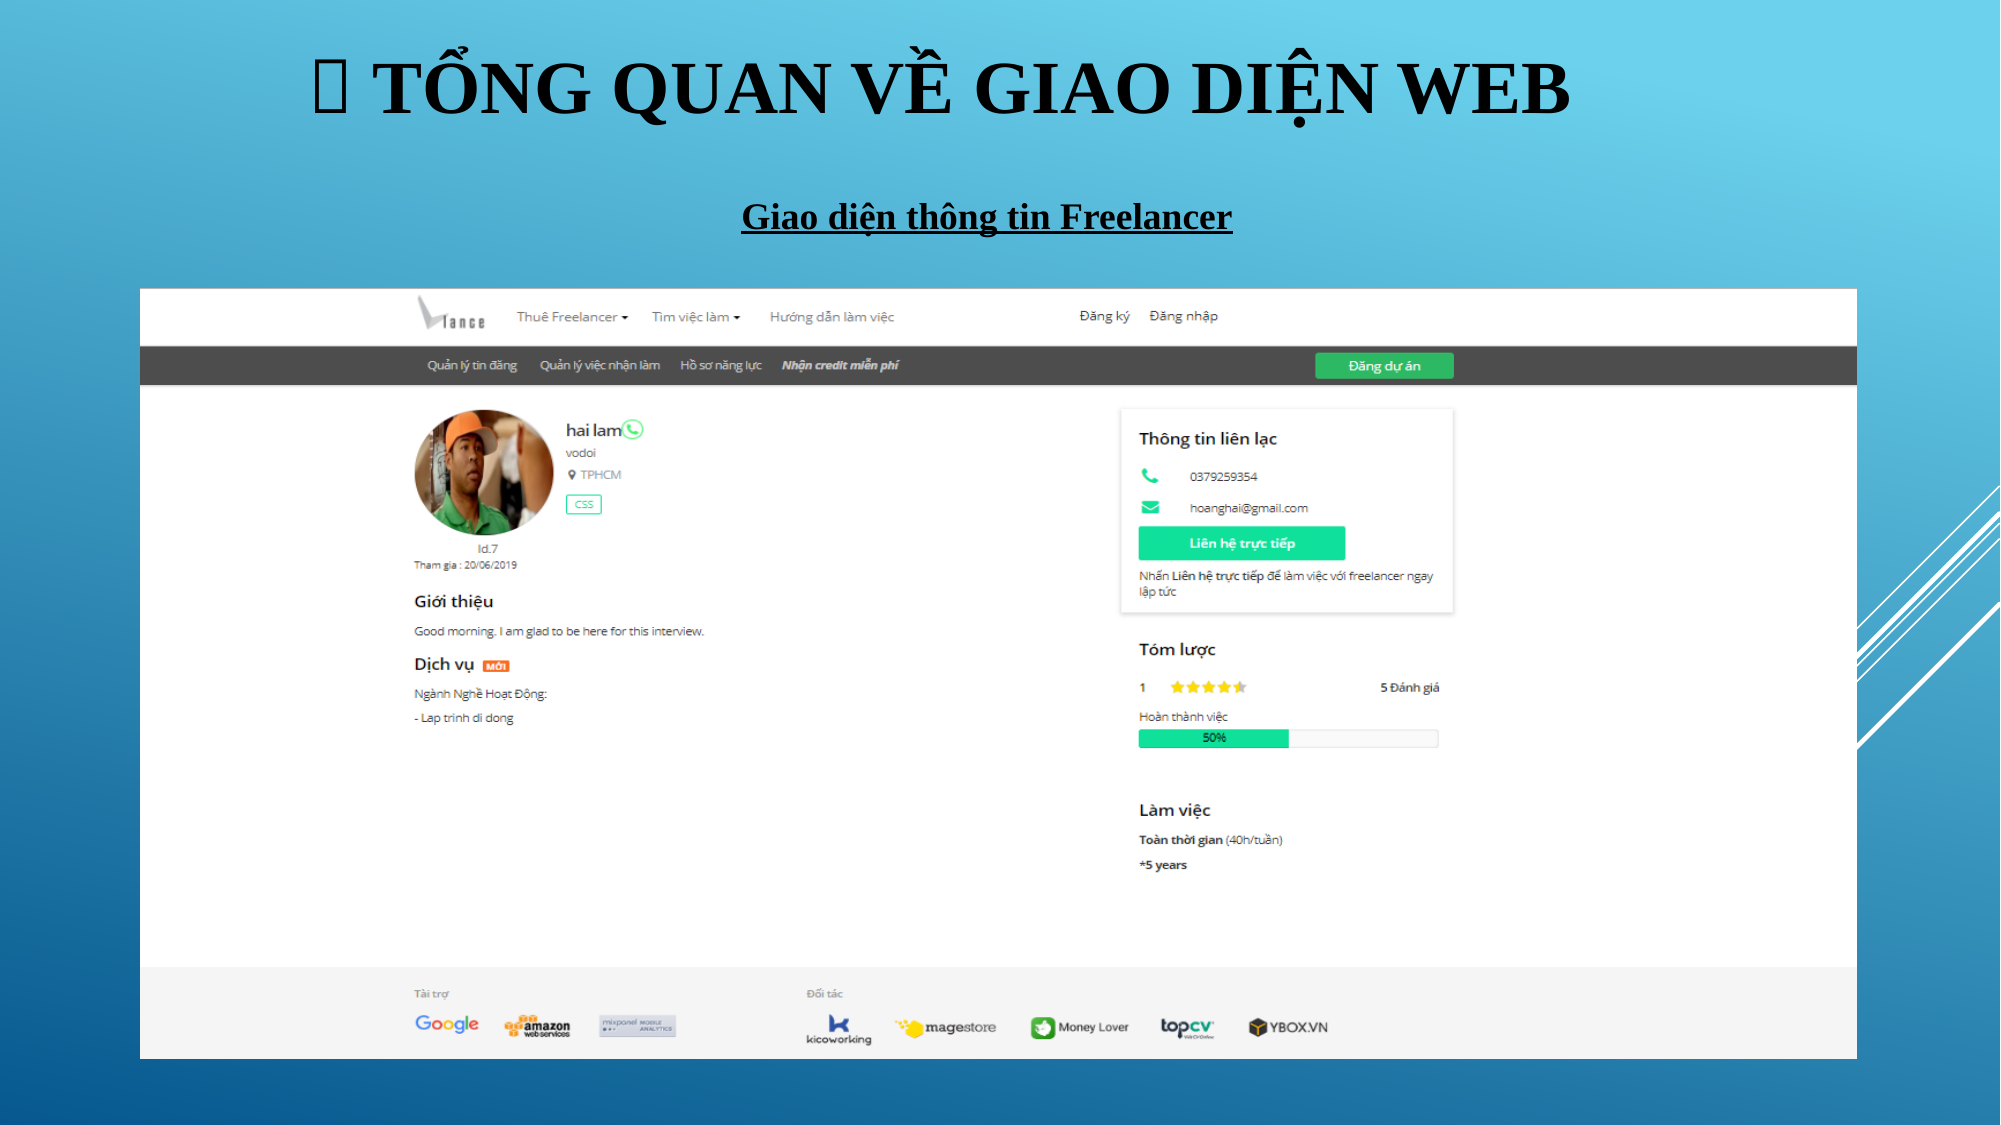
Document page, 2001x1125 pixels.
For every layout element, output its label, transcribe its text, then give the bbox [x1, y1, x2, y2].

picture [140, 288, 1857, 1059]
title  Tổng quan về giao diện web [293, 30, 1694, 184]
list Giao diện thông tin Freelancer [14, 184, 1974, 1108]
